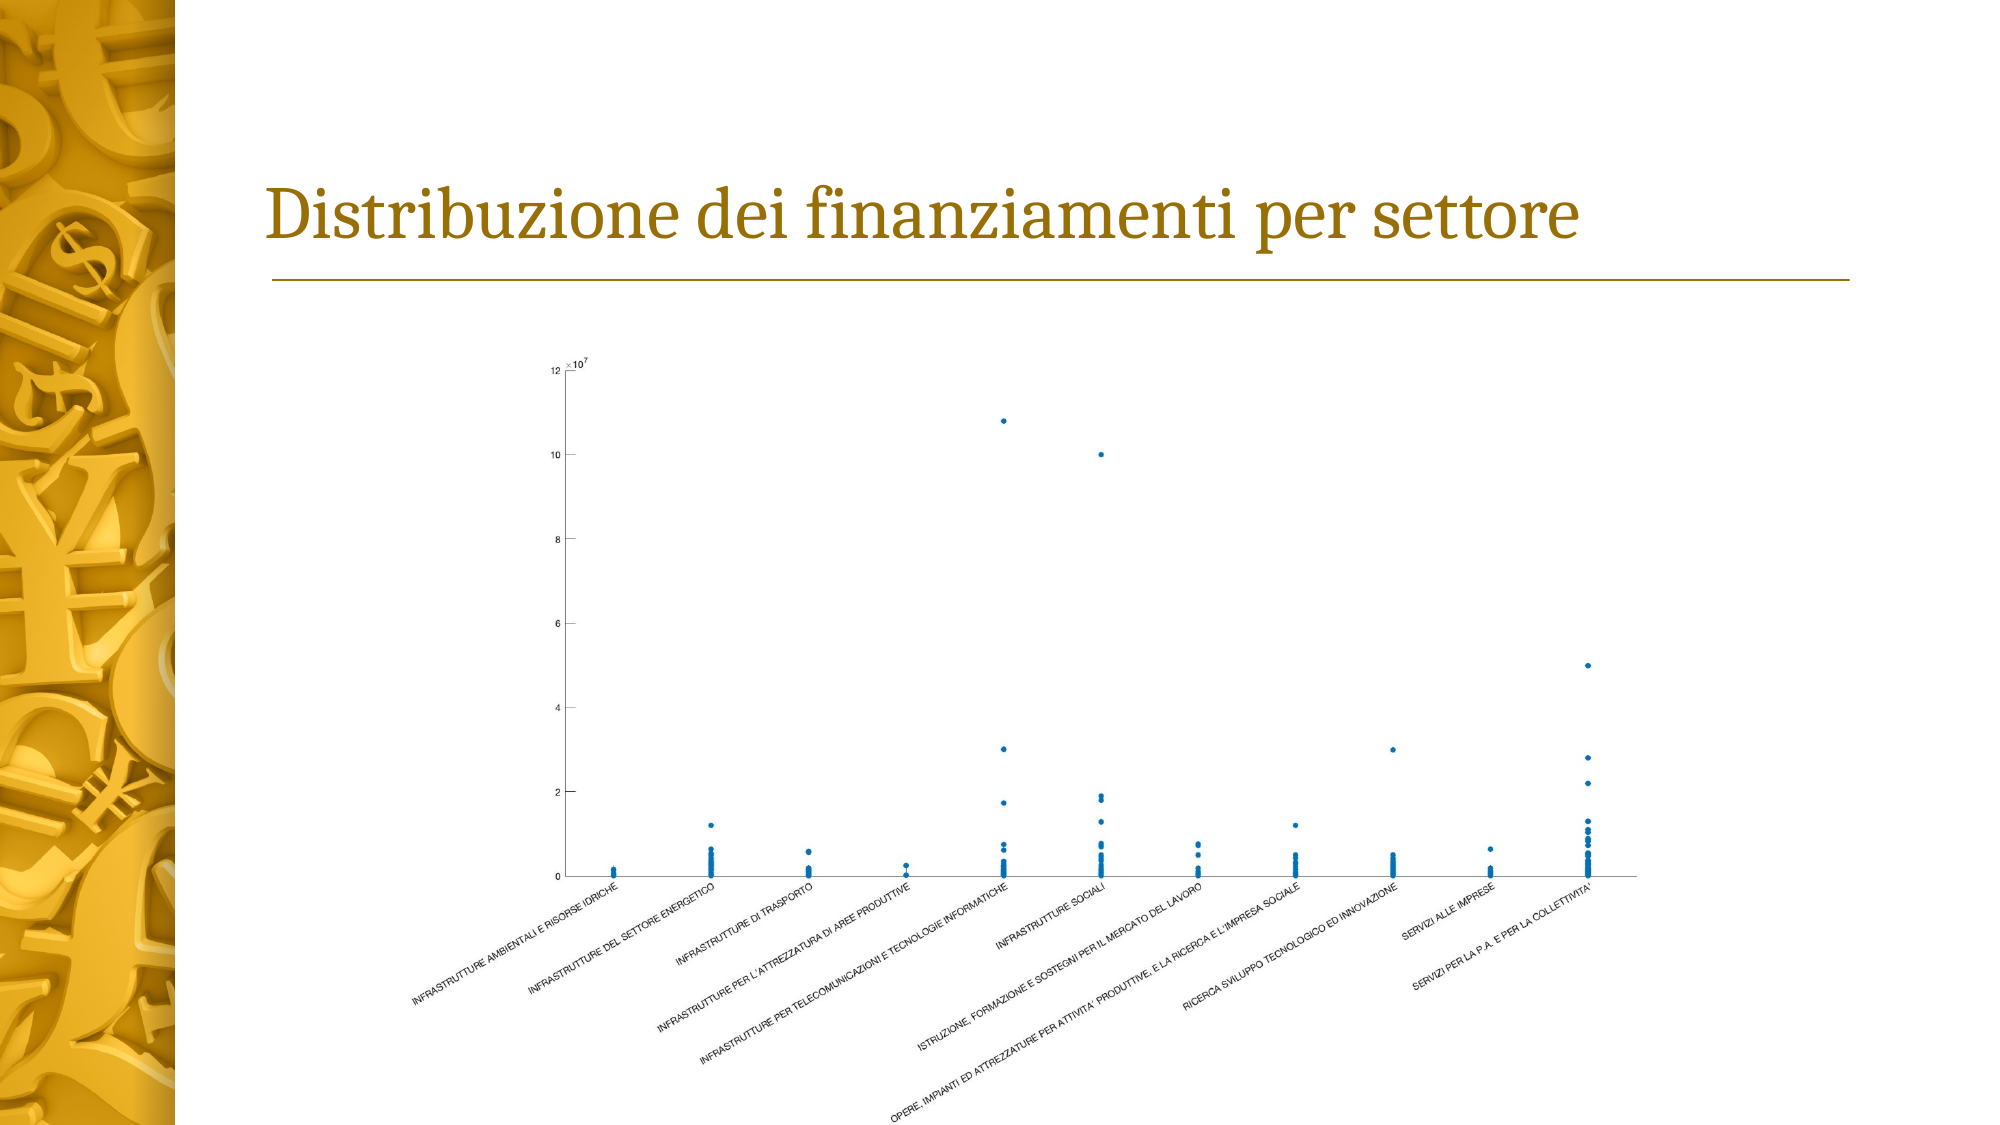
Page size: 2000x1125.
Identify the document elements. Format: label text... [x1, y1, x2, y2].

title Distribuzione dei finanziamenti per settore [249, 62, 1863, 263]
picture [0, 0, 175, 1125]
picture [385, 309, 1768, 1125]
